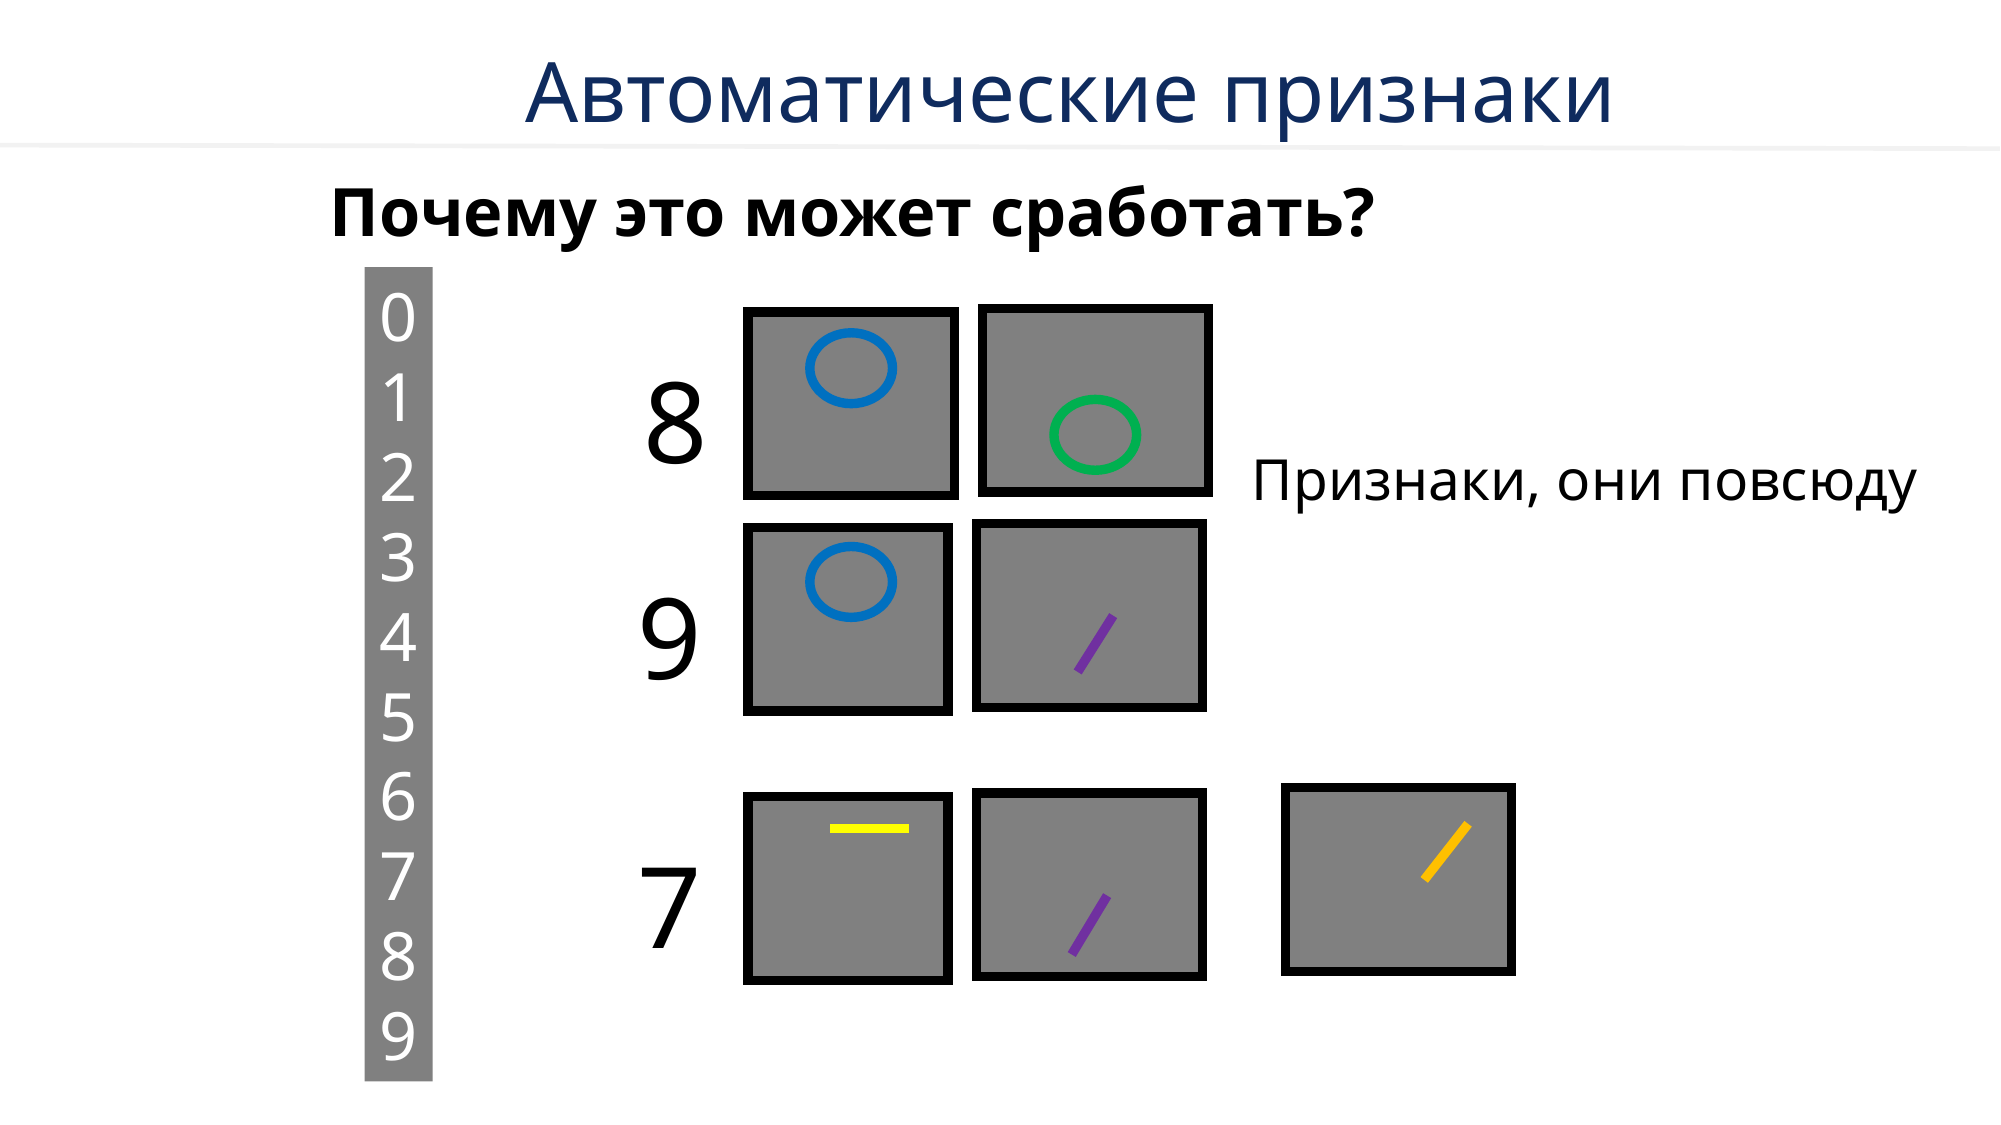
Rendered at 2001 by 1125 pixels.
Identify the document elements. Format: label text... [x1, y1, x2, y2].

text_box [0, 145, 2000, 149]
footer Автоматические признаки [232, 66, 1910, 112]
text_box 9 [622, 559, 717, 710]
text_box [747, 311, 955, 497]
text_box [808, 545, 894, 619]
text_box [1052, 398, 1138, 472]
text_box Признаки, они повсюду [1236, 414, 1936, 550]
text_box [1284, 787, 1513, 973]
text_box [1071, 895, 1108, 955]
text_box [1424, 823, 1469, 880]
text_box 7 [622, 828, 717, 979]
text_box [808, 331, 894, 405]
text_box [982, 307, 1210, 493]
text_box [747, 526, 949, 712]
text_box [1077, 615, 1114, 672]
text_box 8 [628, 344, 723, 494]
text_box 0 1 2 3 4 5 6 7 8 9 [364, 267, 433, 1082]
text_box [747, 795, 949, 981]
text_box [975, 523, 1204, 709]
title Почему это может сработать? [314, 149, 1615, 283]
text_box [975, 792, 1204, 978]
